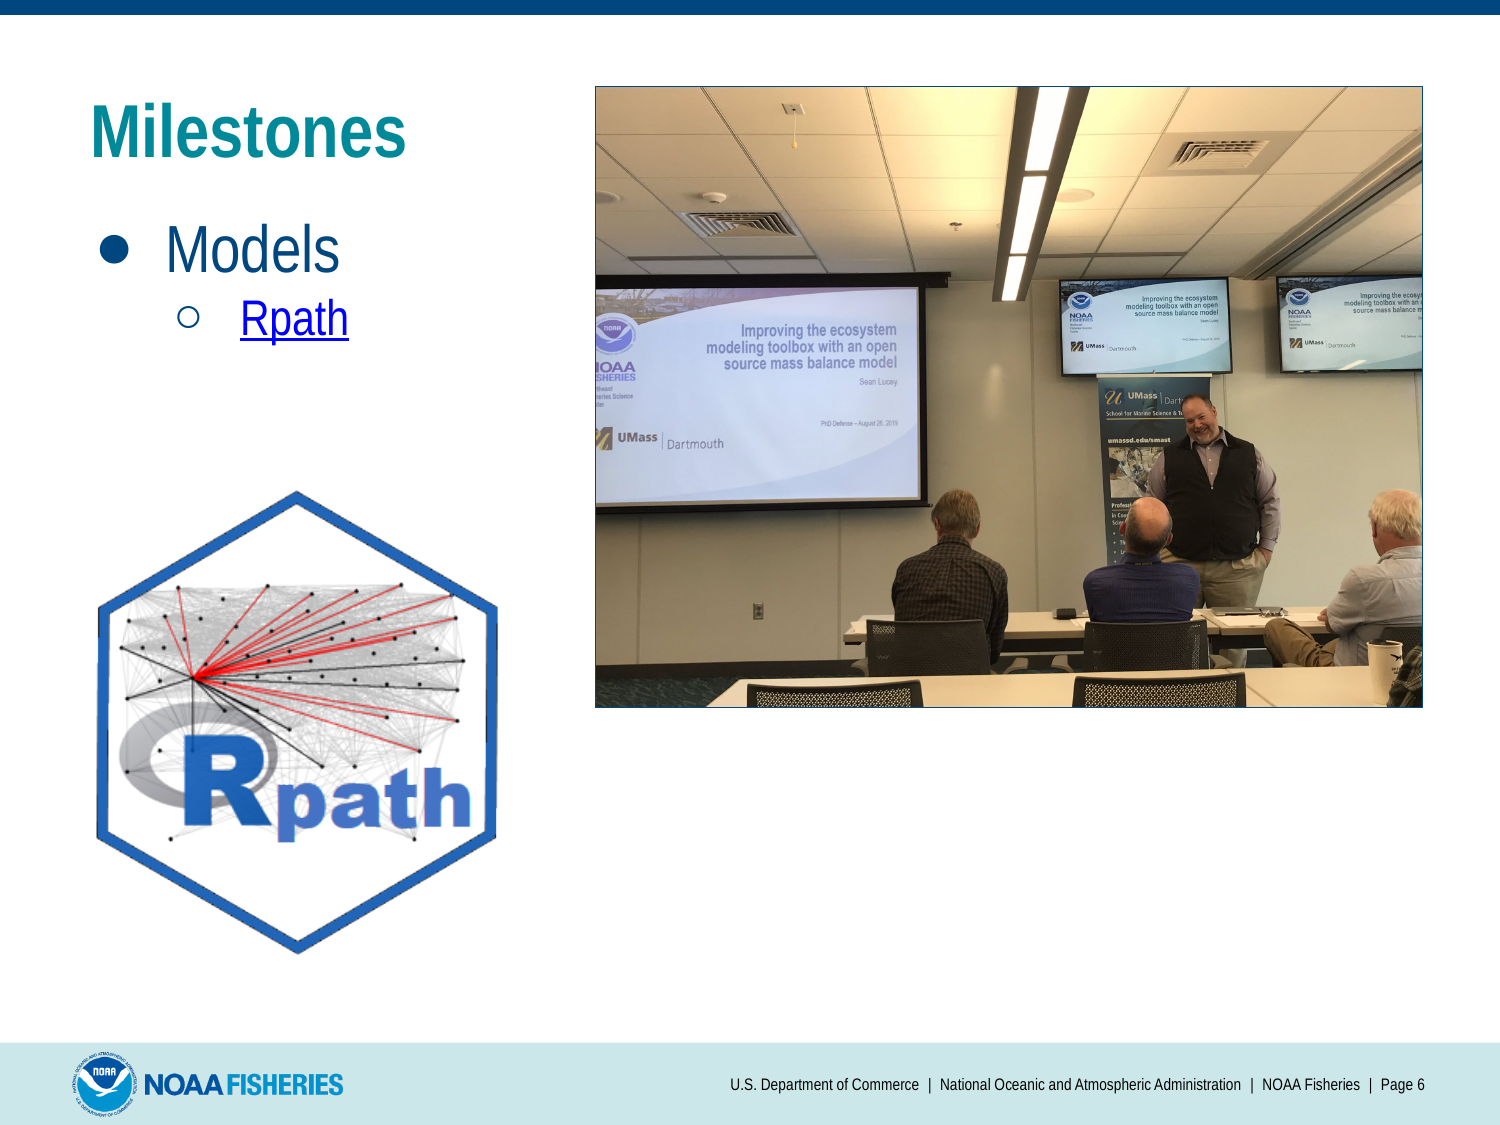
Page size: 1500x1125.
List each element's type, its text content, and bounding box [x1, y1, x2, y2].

picture [72, 1052, 343, 1117]
picture [335, 1078, 343, 1085]
picture [595, 87, 1423, 707]
slide_number U.S. Department of Commerce | National Oceanic and Atmospheric Administration | NOAA Fisheries | Page ‹#› [375, 1042, 1425, 1125]
title Milestones [75, 75, 1425, 186]
picture [58, 474, 543, 987]
list Models Rpath [75, 198, 700, 941]
